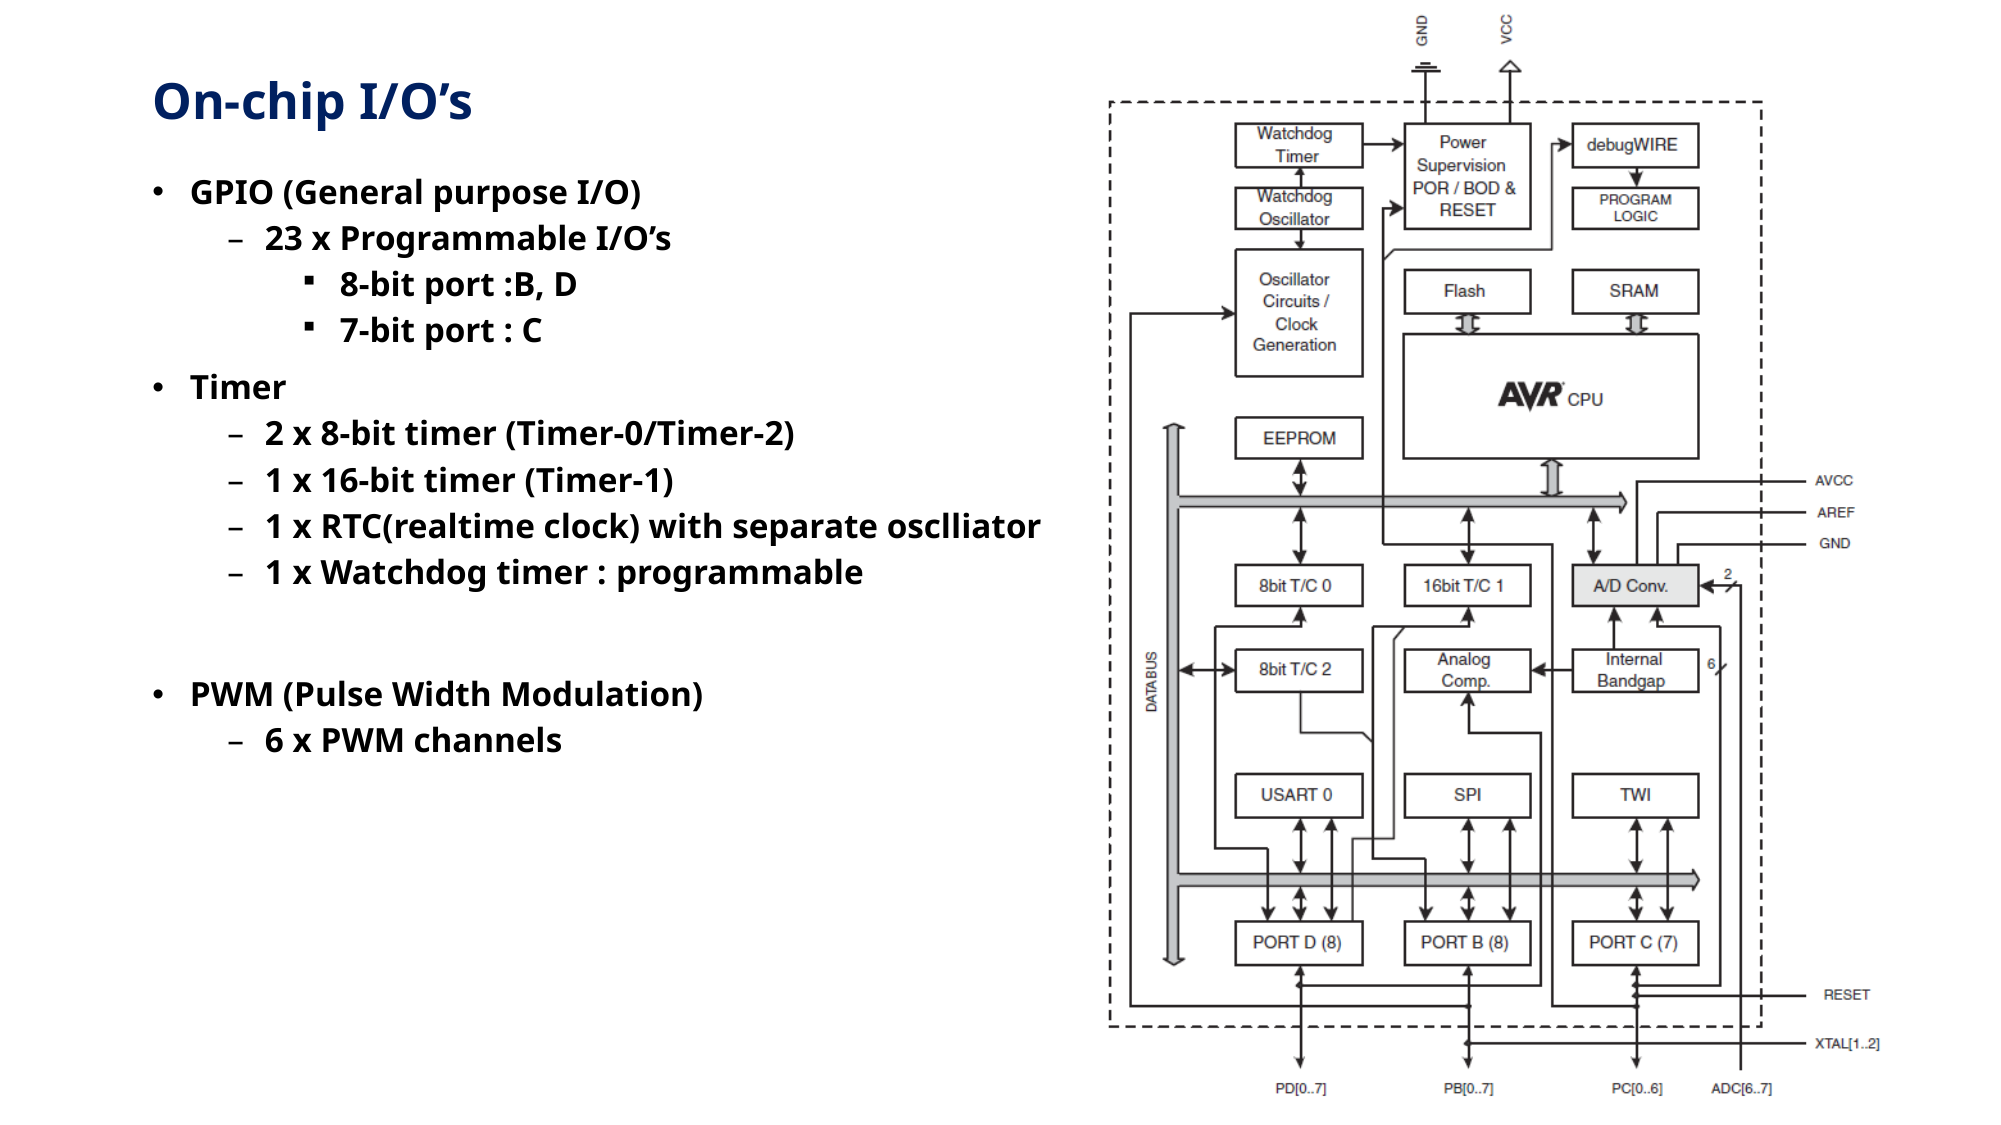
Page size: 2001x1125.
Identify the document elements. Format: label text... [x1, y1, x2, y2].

picture [1091, 11, 1905, 1114]
list GPIO (General purpose I/O) 23 x Programmable I/O’s 8-bit port :B, D 7-bit port : C Timer 2 x 8-bit timer (Timer-0/Timer-2) 1 x 16-bit timer (Timer-1) 1 x RTC(realtime clock) with separate osclliator 1 x Watchdog timer : programmable PWM (Pulse Width Modulation) 6 x PWM channels [137, 167, 1091, 1014]
title On-chip I/O’s [137, 67, 1091, 139]
